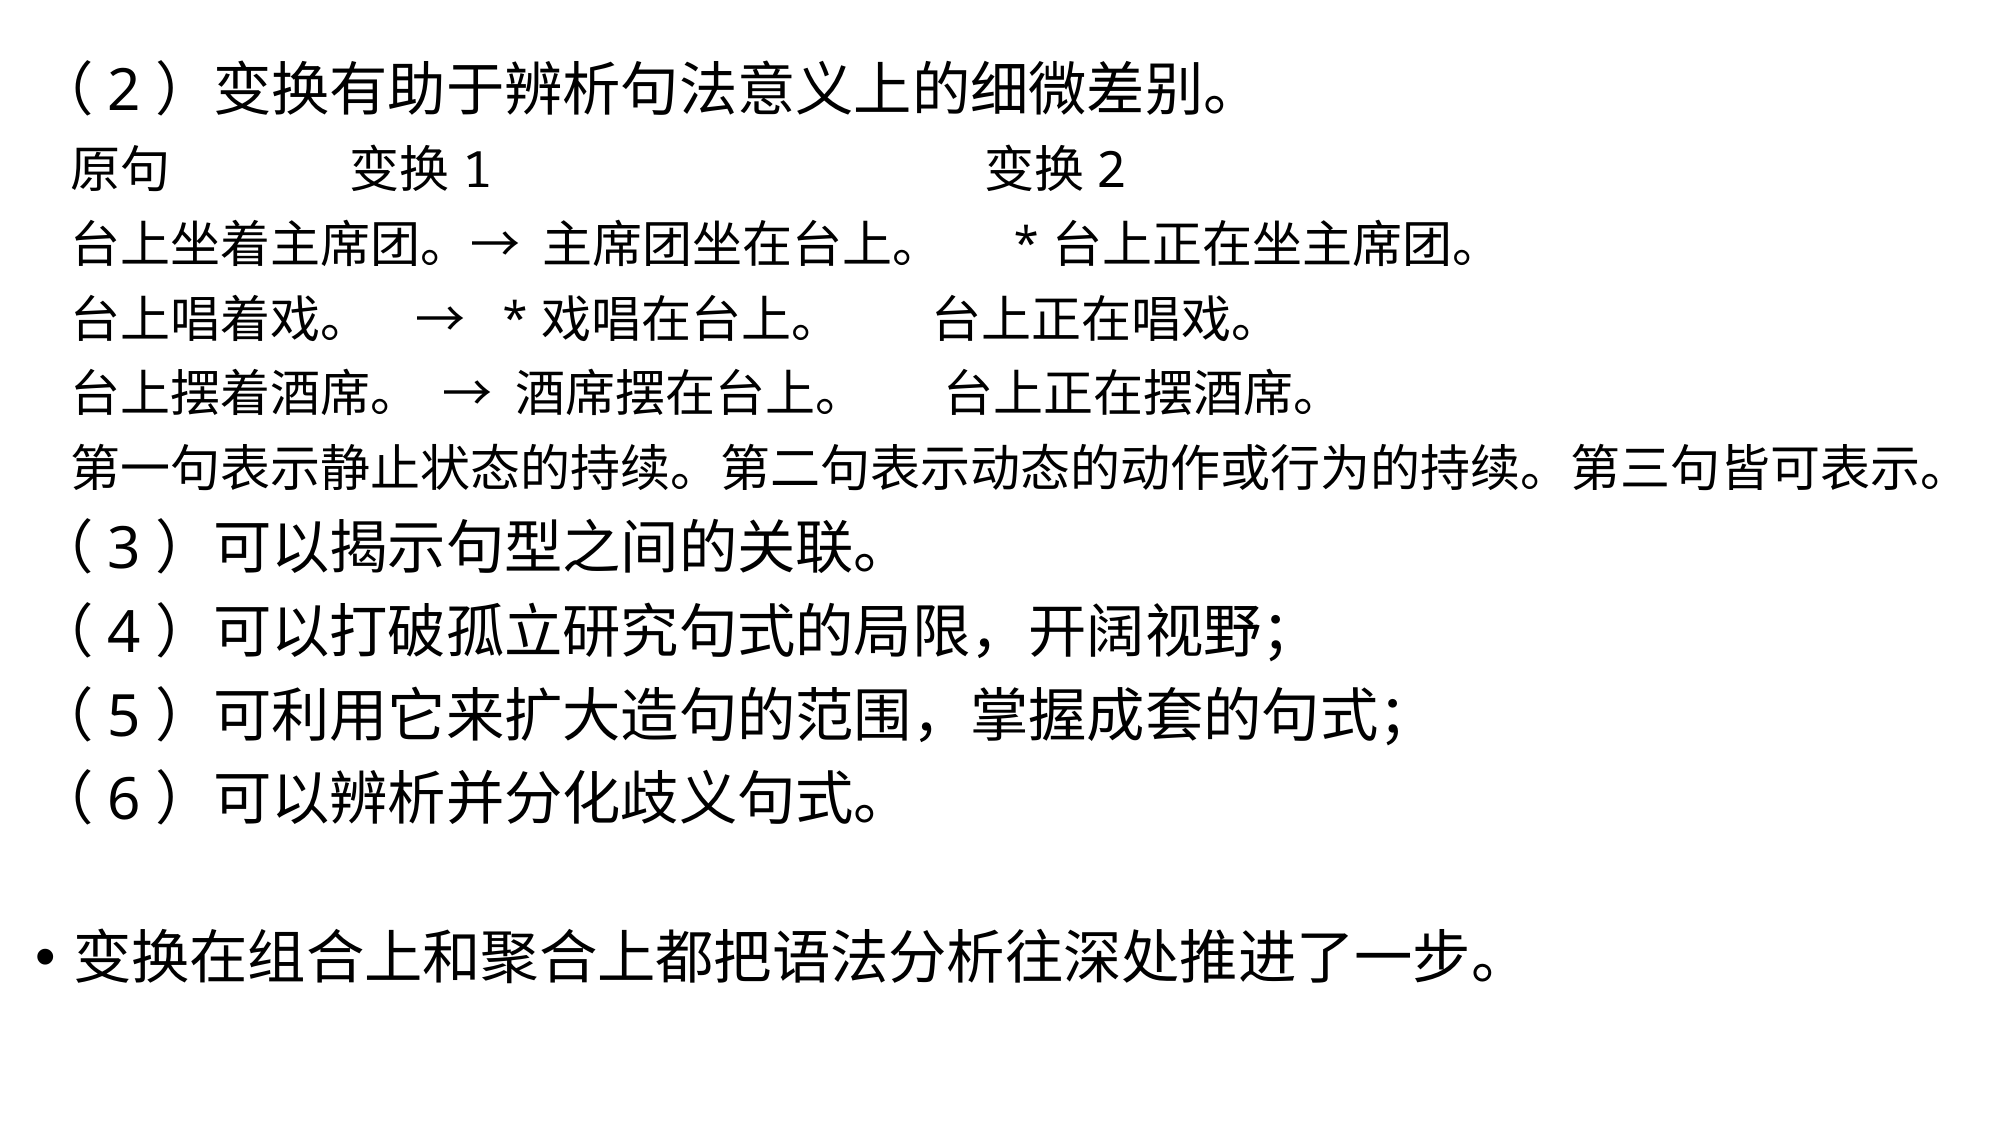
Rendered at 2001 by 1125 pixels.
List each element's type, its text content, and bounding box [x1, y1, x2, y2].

list （2）变换有助于辨析句法意义上的细微差别。 原句 变换1 变换2 台上坐着主席团。→ 主席团坐在台上。 *台上正在坐主席团。 台上唱着戏。 → *戏唱在台上。 台上正在唱戏。 台上摆着酒席。 → 酒席摆在台上。 台上正在摆酒席。 第一句表示静止状态的持续。第二句表示动态的动作或行为的持续。第三句皆可表示。 （3）可以揭示句型之间的关联。 （4）可以打破孤立研究句式的局限，开阔视野； （5）可利用它来扩大造句的范围，掌握成套的句式； （6）可以辨析并分化歧义句式。 变换在组合上和聚合上都把语法分析往深处推进了一步。 [20, 53, 1980, 1074]
